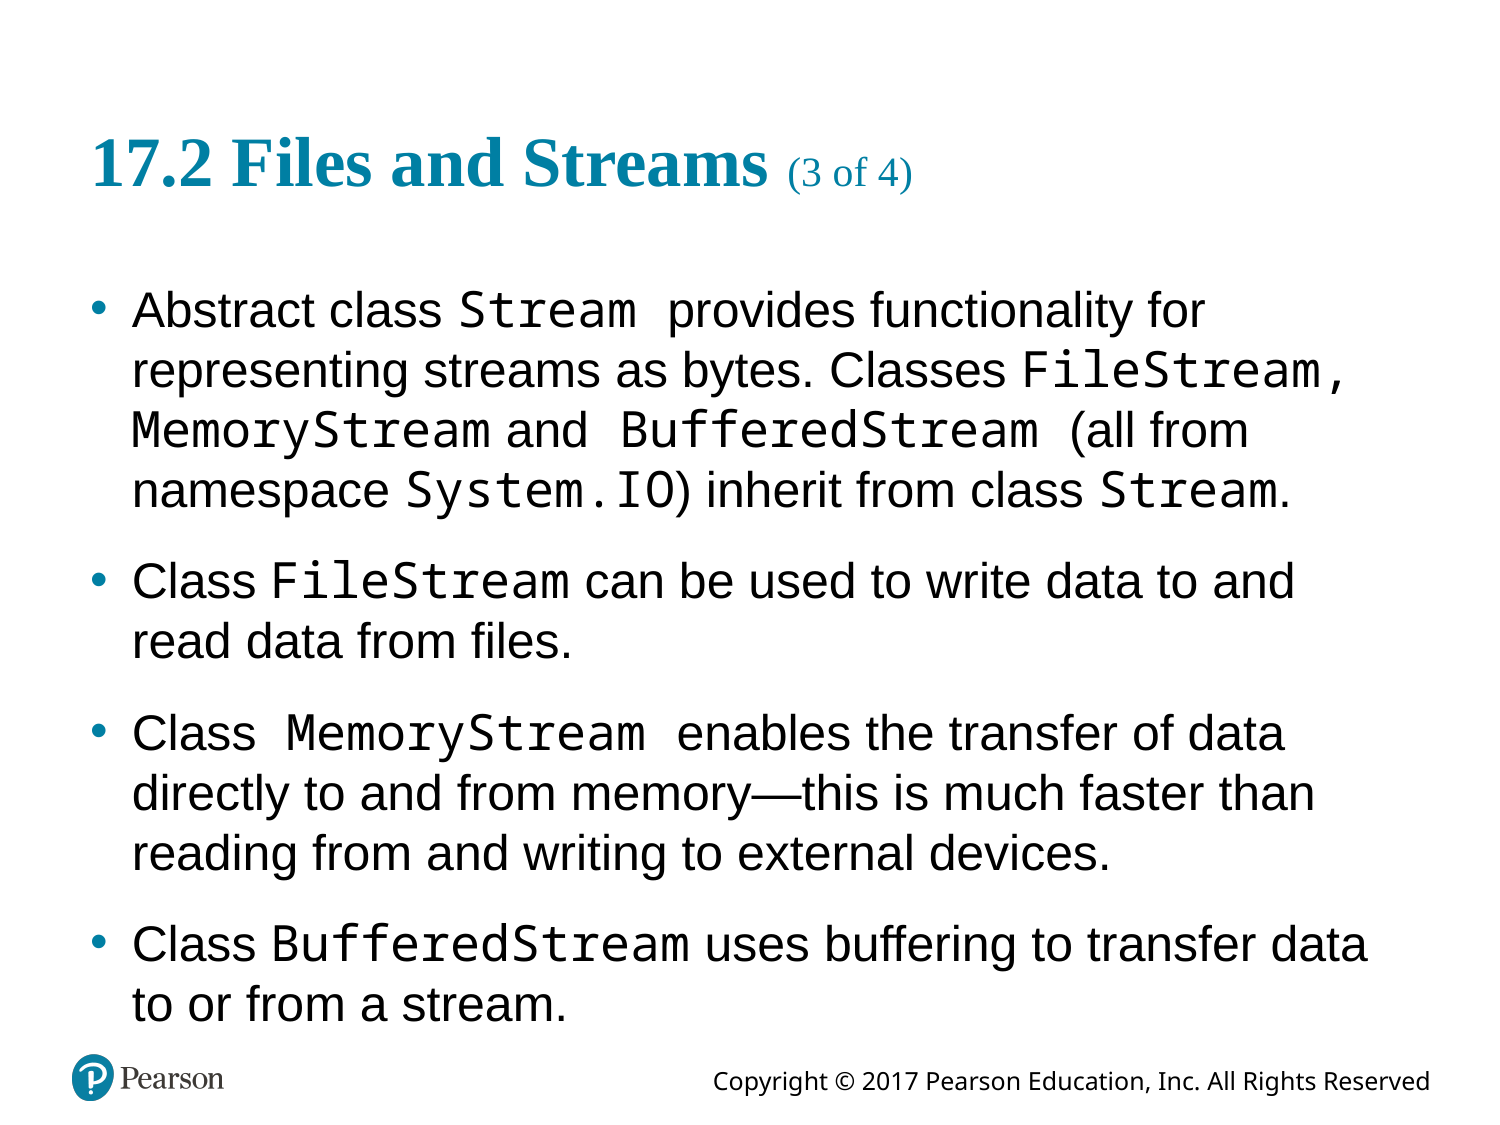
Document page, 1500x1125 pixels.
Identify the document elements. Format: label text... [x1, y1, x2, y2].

title 17.2 Files and Streams (3 of 4) [75, 35, 1425, 216]
picture [80, 1063, 106, 1088]
picture [72, 1087, 83, 1101]
picture [72, 1054, 88, 1070]
list Abstract class Stream provides functionality for representing streams as bytes. Classes FileStream, MemoryStream and BufferedStream (all from namespace System.I O) inherit from class Stream. Class FileStream can be used to write data to and read data from files. Class MemoryStream enables the transfer of data directly to and from memory—this is much faster than reading from and writing to external devices. Class BufferedStream uses buffering to transfer data to or from a stream. [75, 262, 1425, 1038]
picture [98, 1054, 224, 1101]
